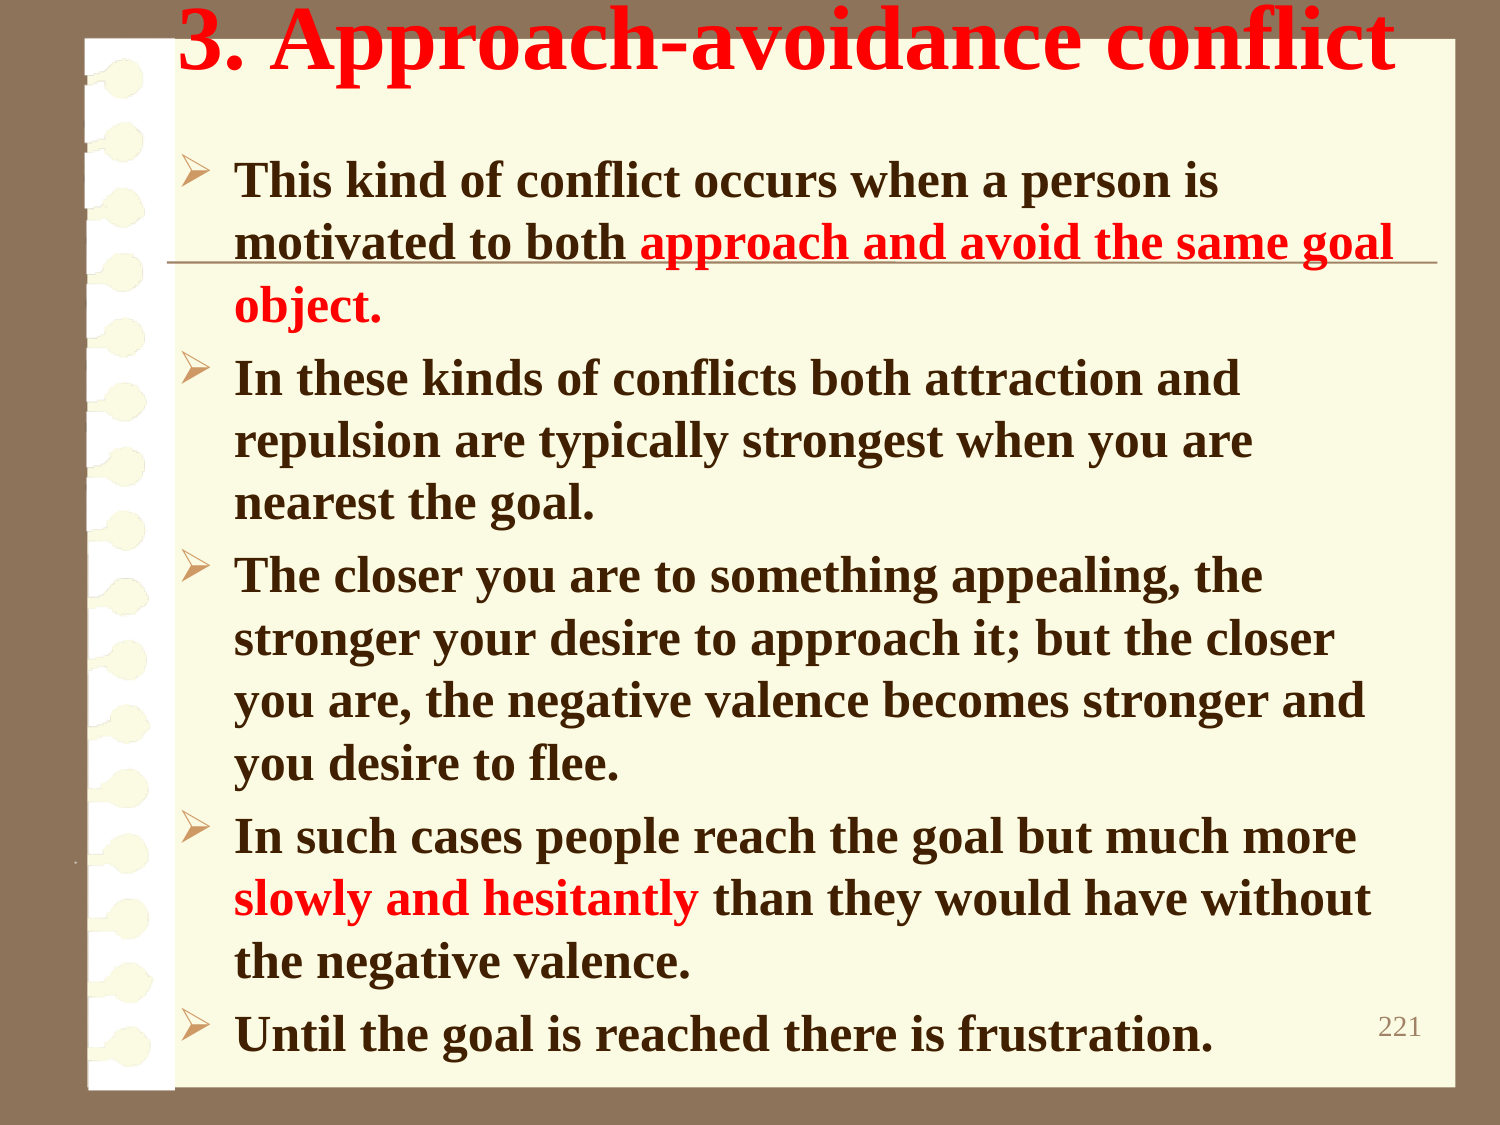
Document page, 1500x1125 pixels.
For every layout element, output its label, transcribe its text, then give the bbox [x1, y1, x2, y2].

list This kind of conflict occurs when a person is motivated to both approach and avoid the same goal object. In these kinds of conflicts both attraction and repulsion are typically strongest when you are nearest the goal. The closer you are to something appealing, the stronger your desire to approach it; but the closer you are, the negative valence becomes stronger and you desire to flee. In such cases people reach the goal but much more slowly and hesitantly than they would have without the negative valence. Until the goal is reached there is frustration. [162, 137, 1438, 1088]
slide_number 221 [1124, 999, 1438, 1076]
title 3. Approach-avoidance conflict [162, 50, 1438, 125]
